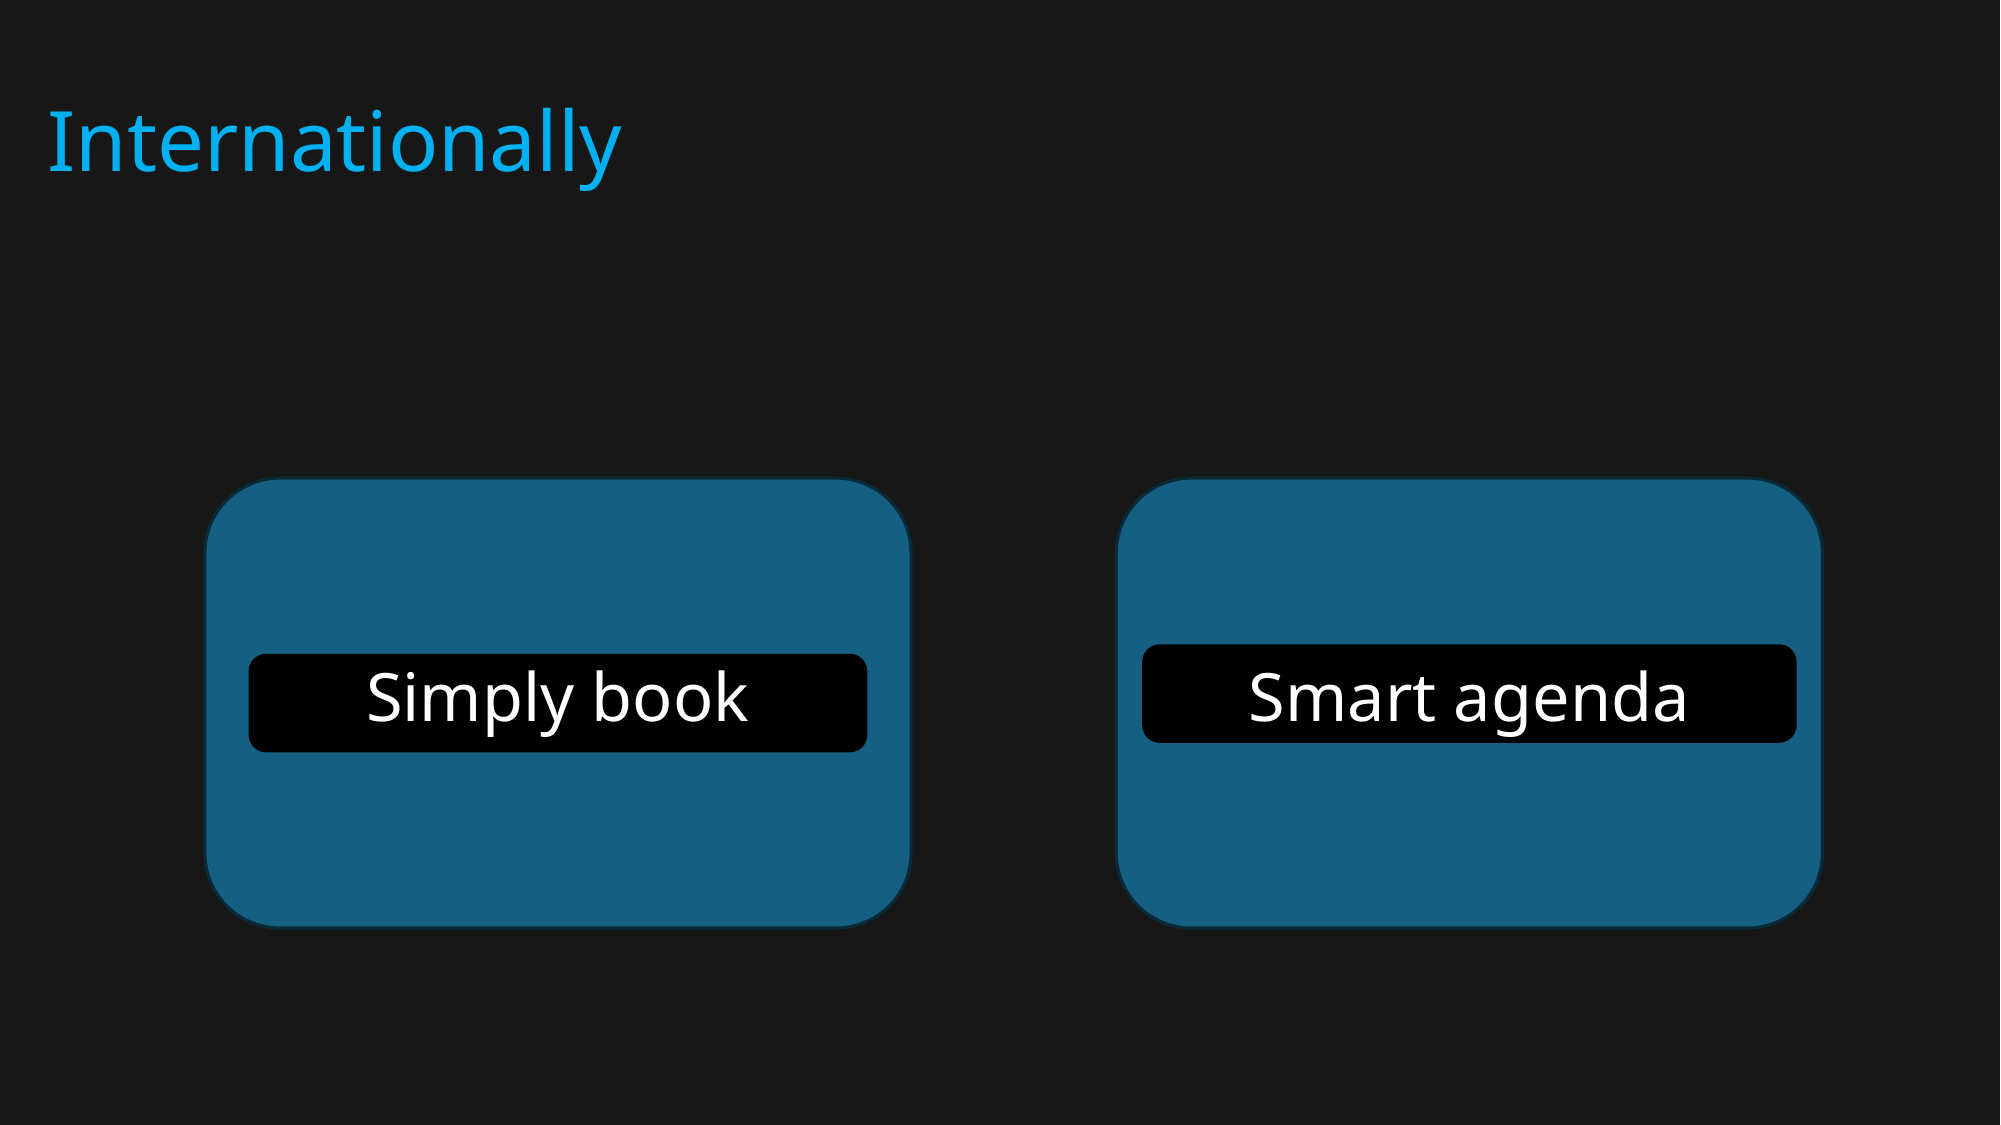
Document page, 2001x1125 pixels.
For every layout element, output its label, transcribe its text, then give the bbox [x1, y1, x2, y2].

text_box Simply book [270, 648, 846, 744]
text_box [248, 653, 868, 753]
text_box Smart agenda [1181, 648, 1757, 744]
title Internationally [0, 32, 671, 197]
text_box [203, 476, 913, 930]
text_box [1114, 476, 1825, 930]
text_box [1142, 644, 1797, 743]
